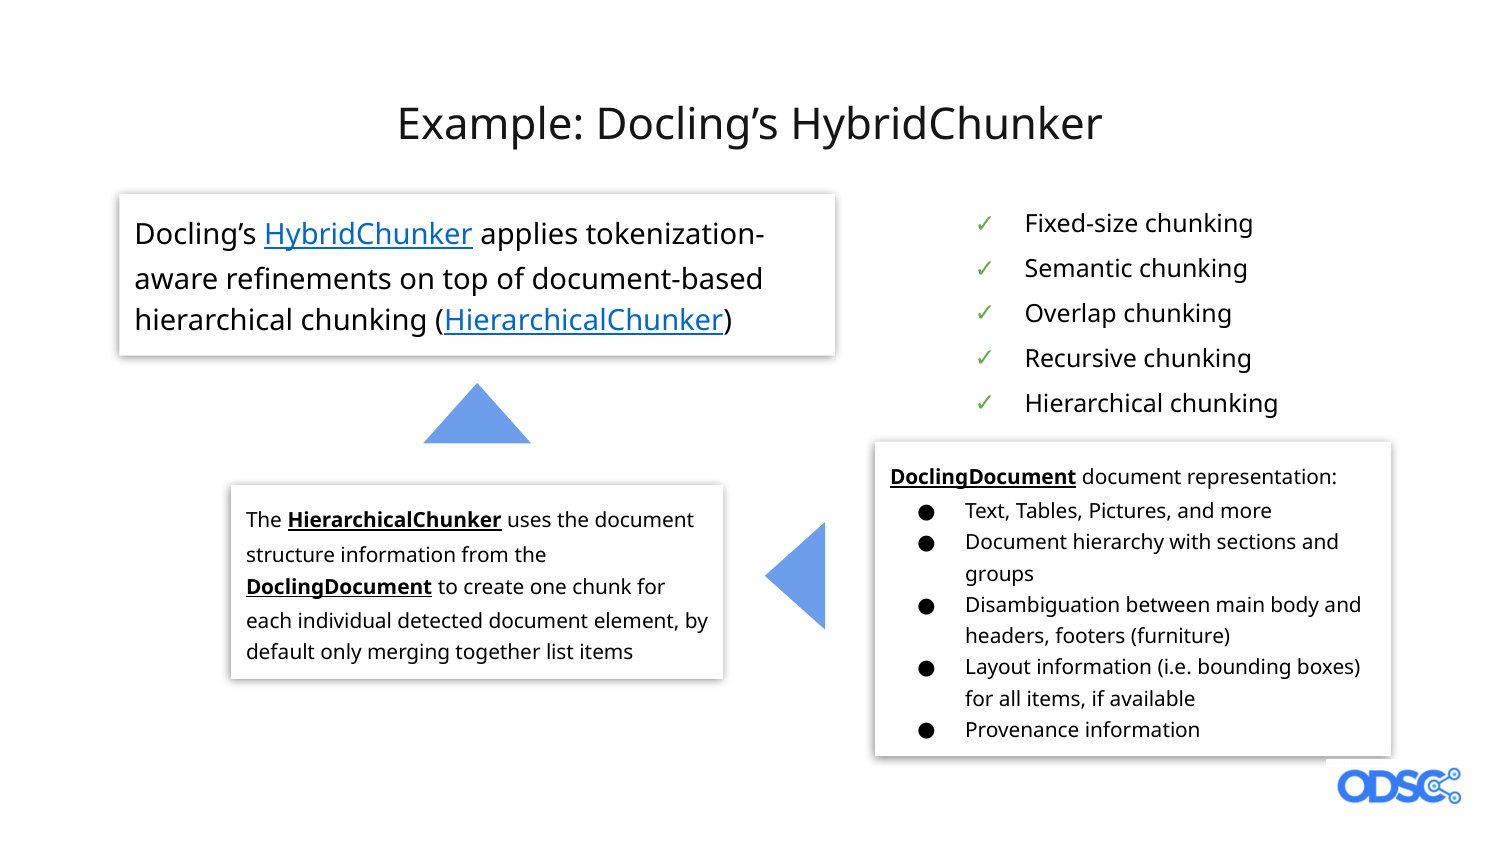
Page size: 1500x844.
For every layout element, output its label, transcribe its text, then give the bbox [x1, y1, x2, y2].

picture [1325, 759, 1472, 817]
text_box [764, 521, 826, 630]
text_box Fixed-size chunking Semantic chunking Overlap chunking Recursive chunking Hierarchical chunking [934, 177, 1332, 433]
text_box The HierarchicalChunker uses the document structure information from the DoclingDocument to create one chunk for each individual detected document element, by default only merging together list items [231, 484, 724, 679]
text_box [423, 382, 532, 444]
text_box Docling’s HybridChunker applies tokenization-aware refinements on top of document-based hierarchical chunking (HierarchicalChunker) [119, 194, 835, 356]
text_box DoclingDocument document representation: Text, Tables, Pictures, and more Document hierarchy with sections and groups Disambiguation between main body and headers, footers (furniture) Layout information (i.e. bounding boxes) for all items, if available Provenance information [875, 441, 1391, 757]
title Example: Docling’s HybridChunker [108, 80, 1392, 149]
